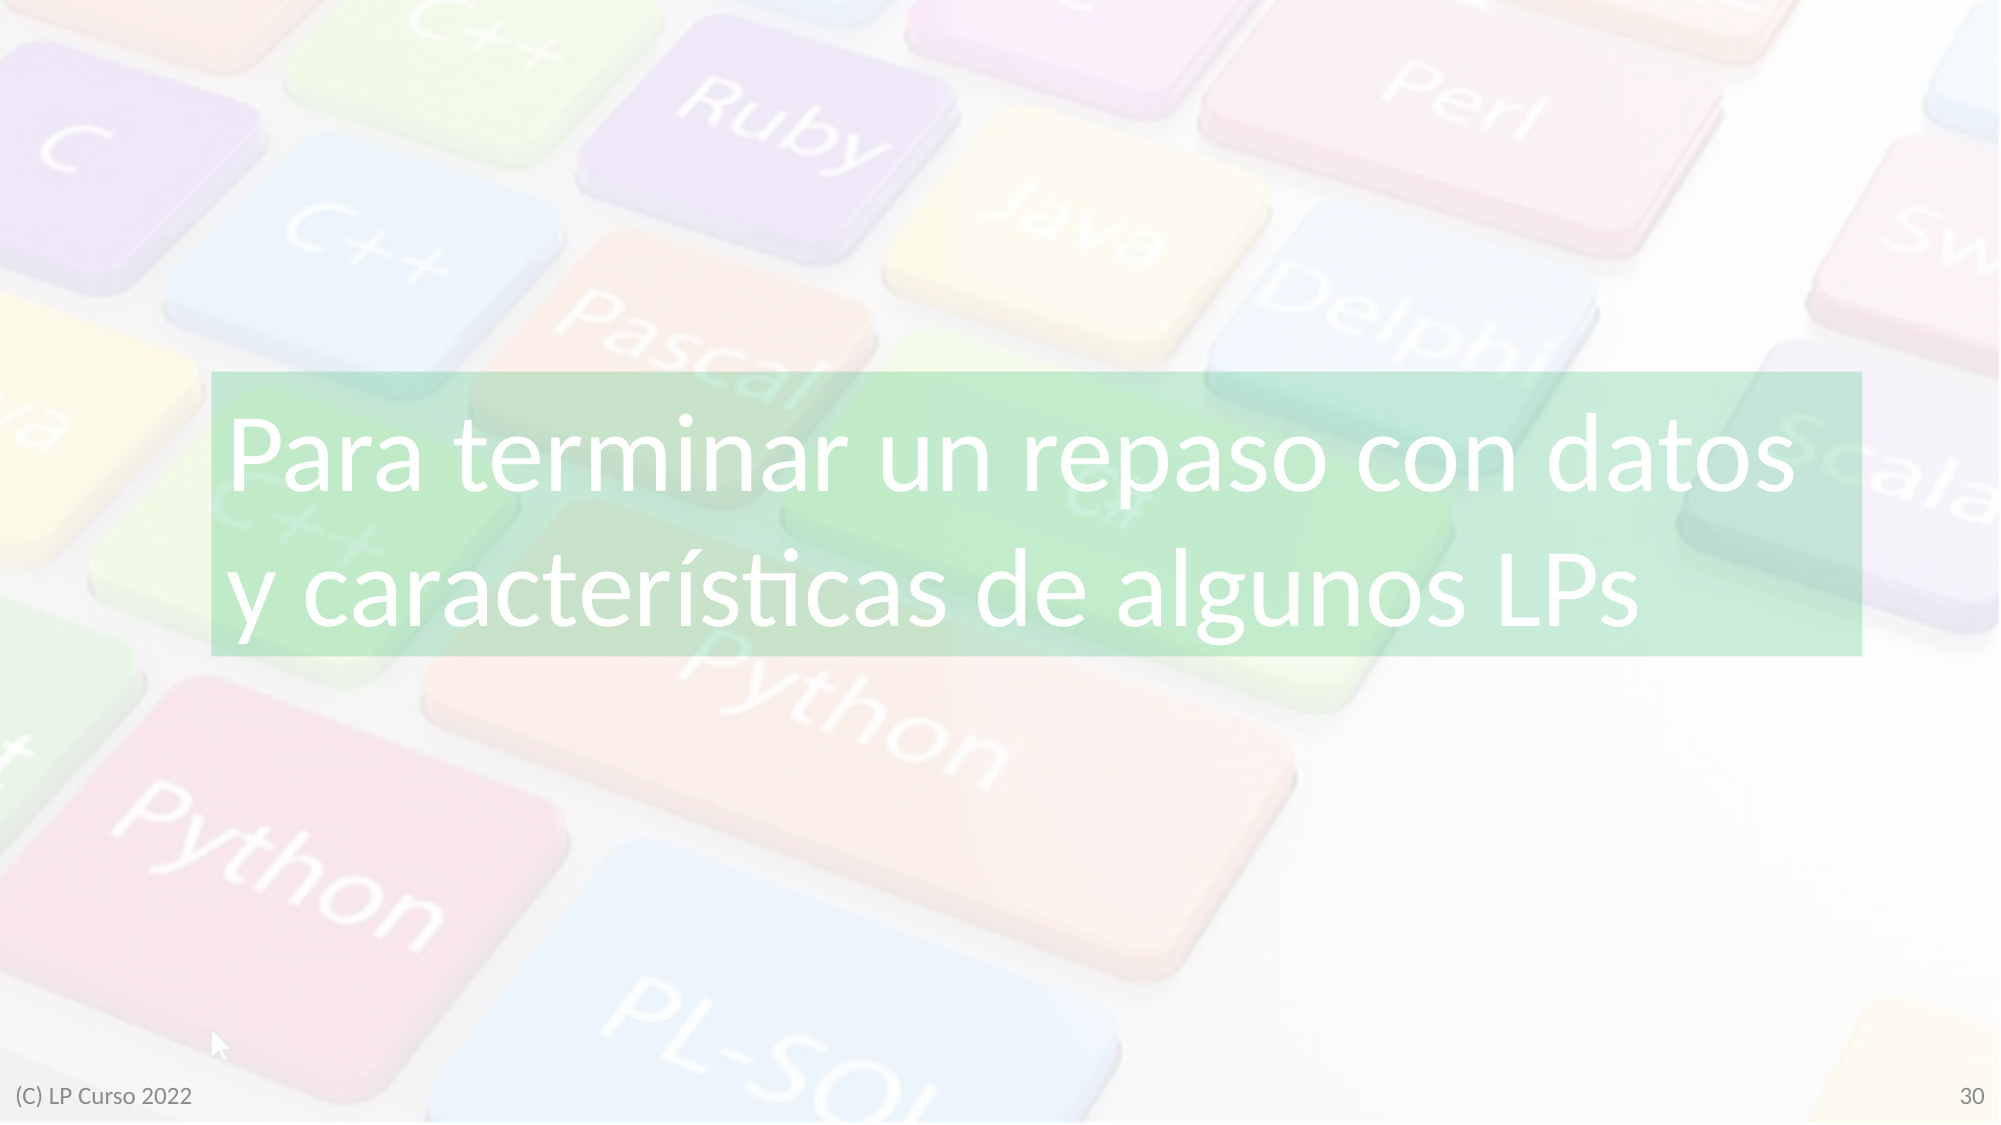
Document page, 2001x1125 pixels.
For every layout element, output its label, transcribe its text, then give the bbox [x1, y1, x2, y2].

text_box Para terminar un repaso con datos y características de algunos LPs [211, 371, 1863, 657]
footer (C) LP Curso 2022 [0, 1065, 675, 1125]
slide_number 30 [1550, 1065, 2000, 1125]
